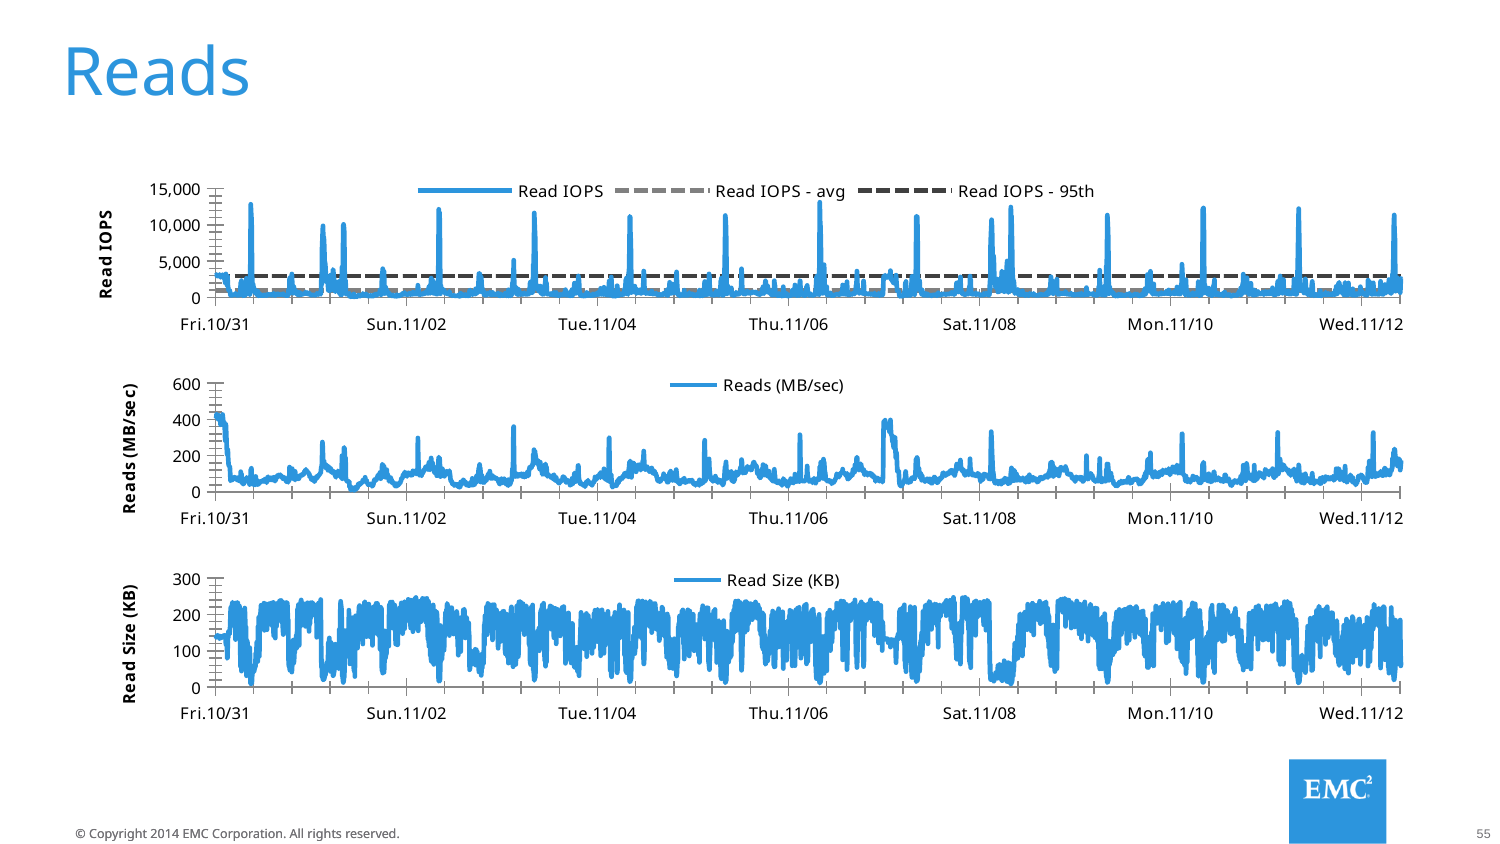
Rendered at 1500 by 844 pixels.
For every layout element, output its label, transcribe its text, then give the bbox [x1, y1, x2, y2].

title Reads [62, 37, 1450, 113]
picture [1303, 775, 1372, 799]
chart [62, 162, 1451, 336]
chart [62, 356, 1451, 530]
chart [62, 551, 1451, 725]
